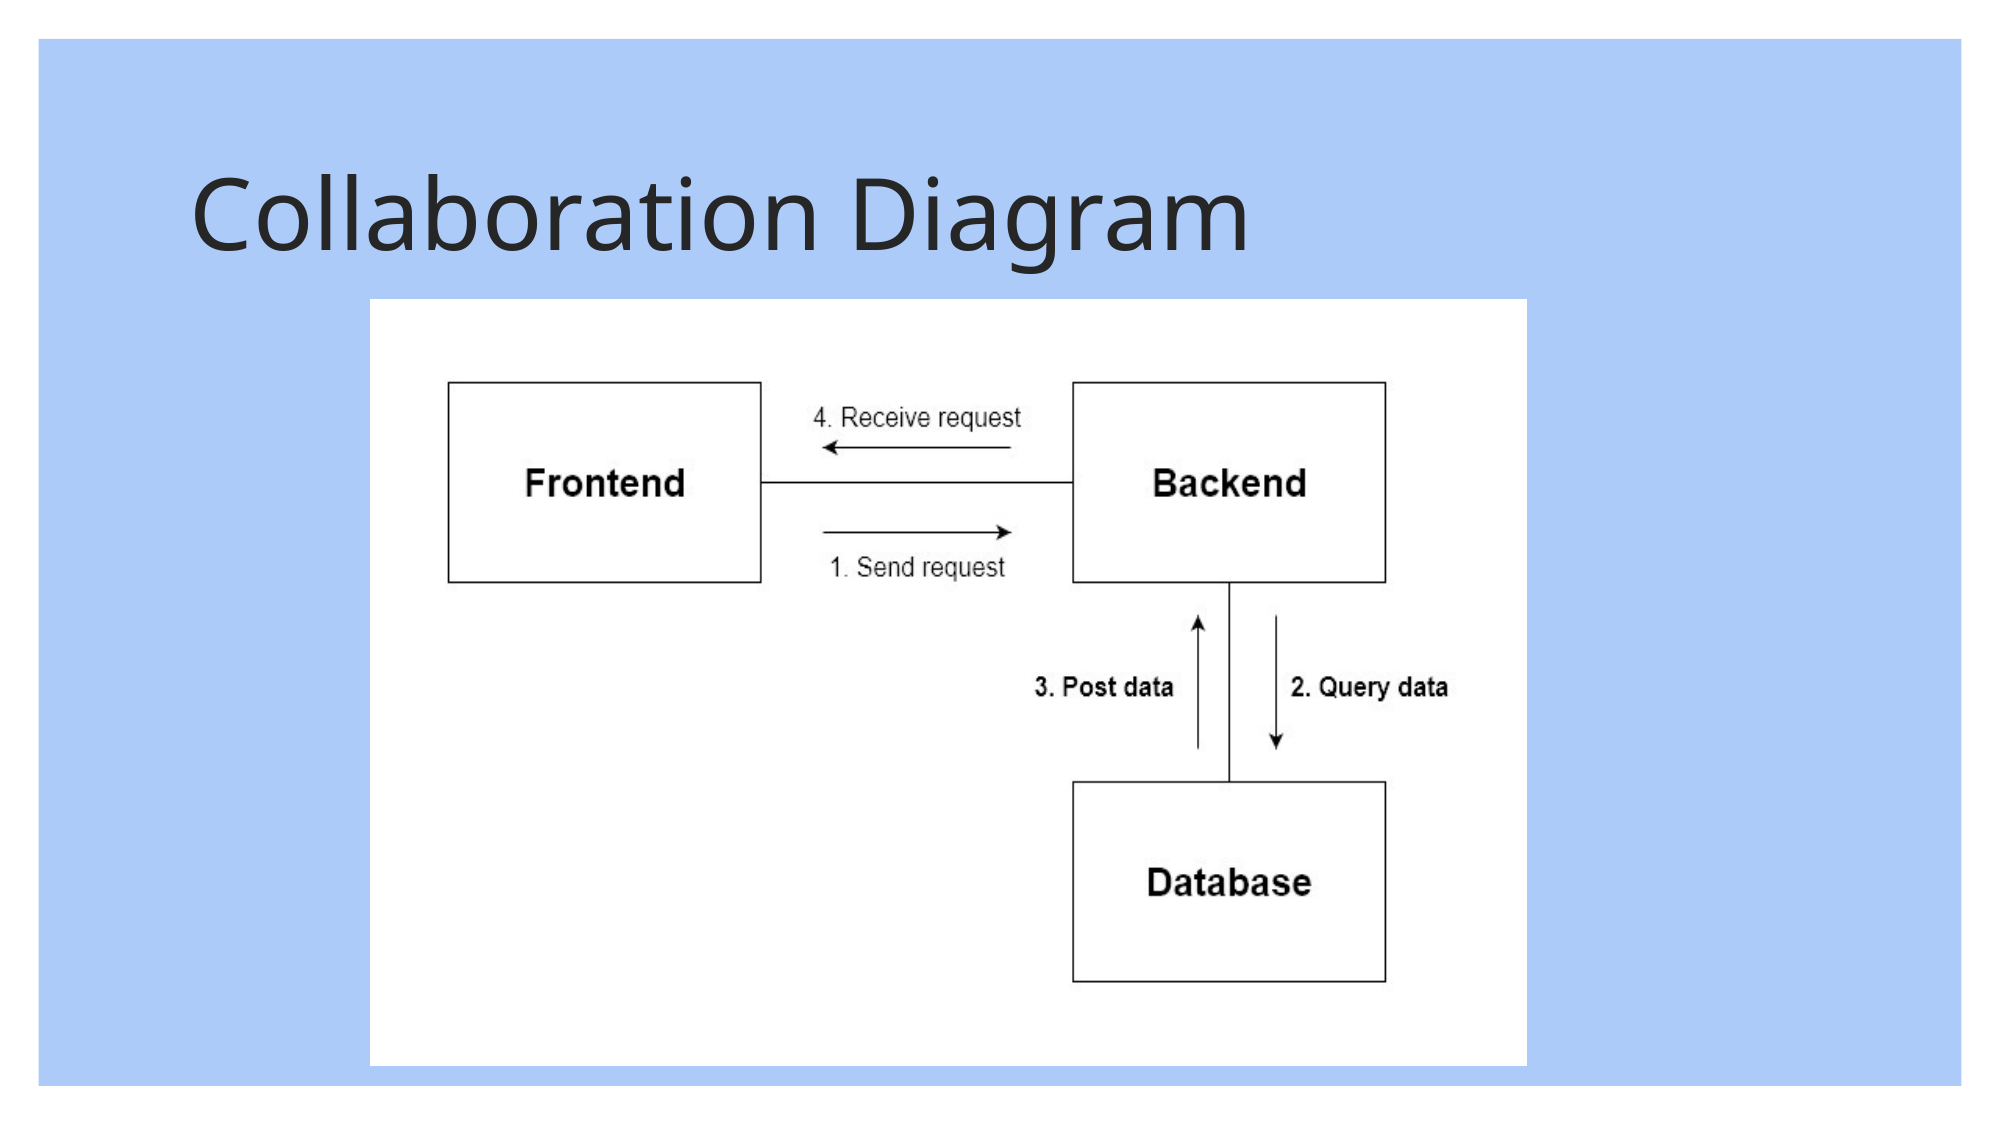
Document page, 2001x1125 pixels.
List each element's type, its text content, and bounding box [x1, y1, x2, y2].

picture [370, 299, 1527, 1066]
title Collaboration Diagram [174, 105, 1825, 331]
